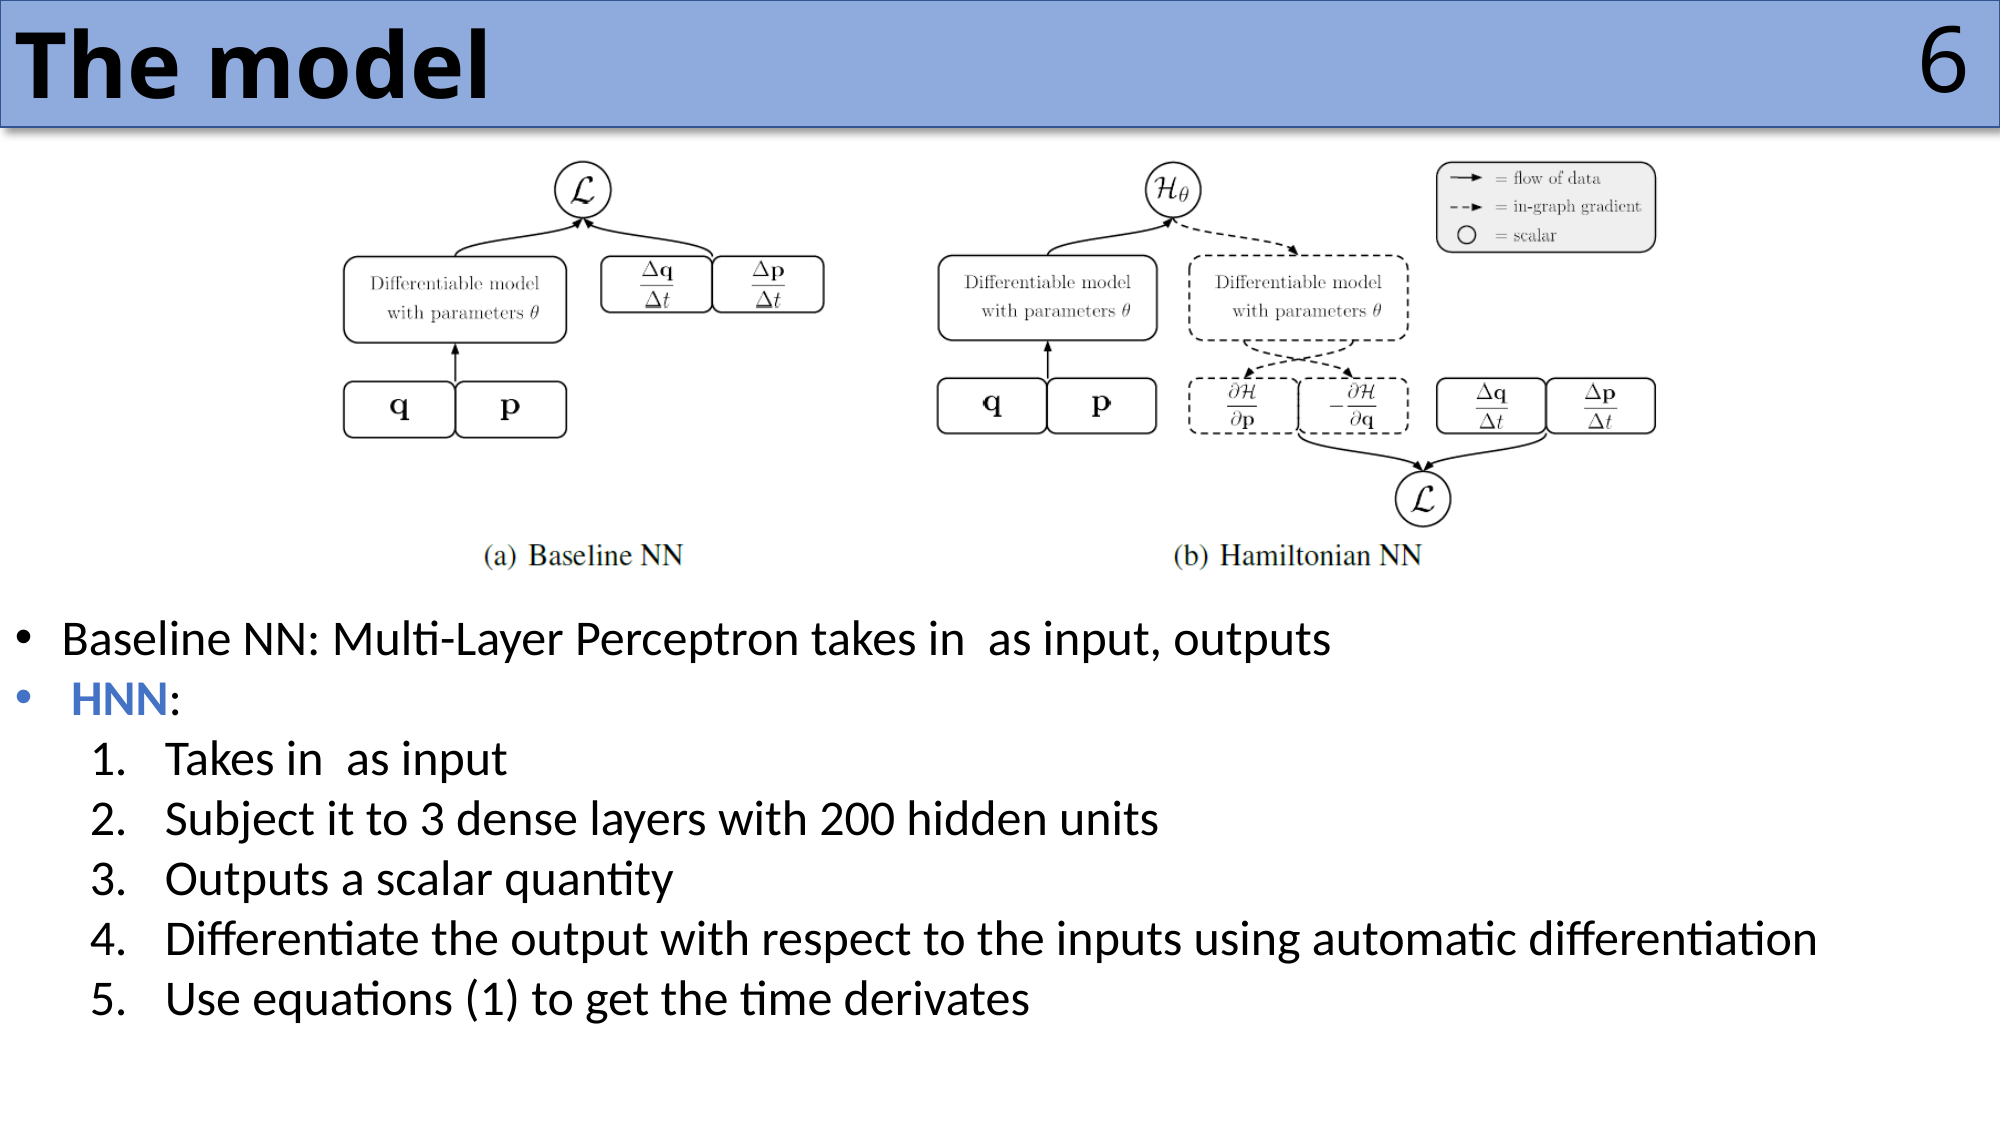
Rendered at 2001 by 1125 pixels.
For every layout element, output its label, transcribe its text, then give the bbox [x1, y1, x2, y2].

text_box [0, 0, 2000, 128]
picture [334, 143, 1666, 582]
text_box 6 [1534, 33, 1985, 93]
text_box The model [0, 0, 1259, 125]
